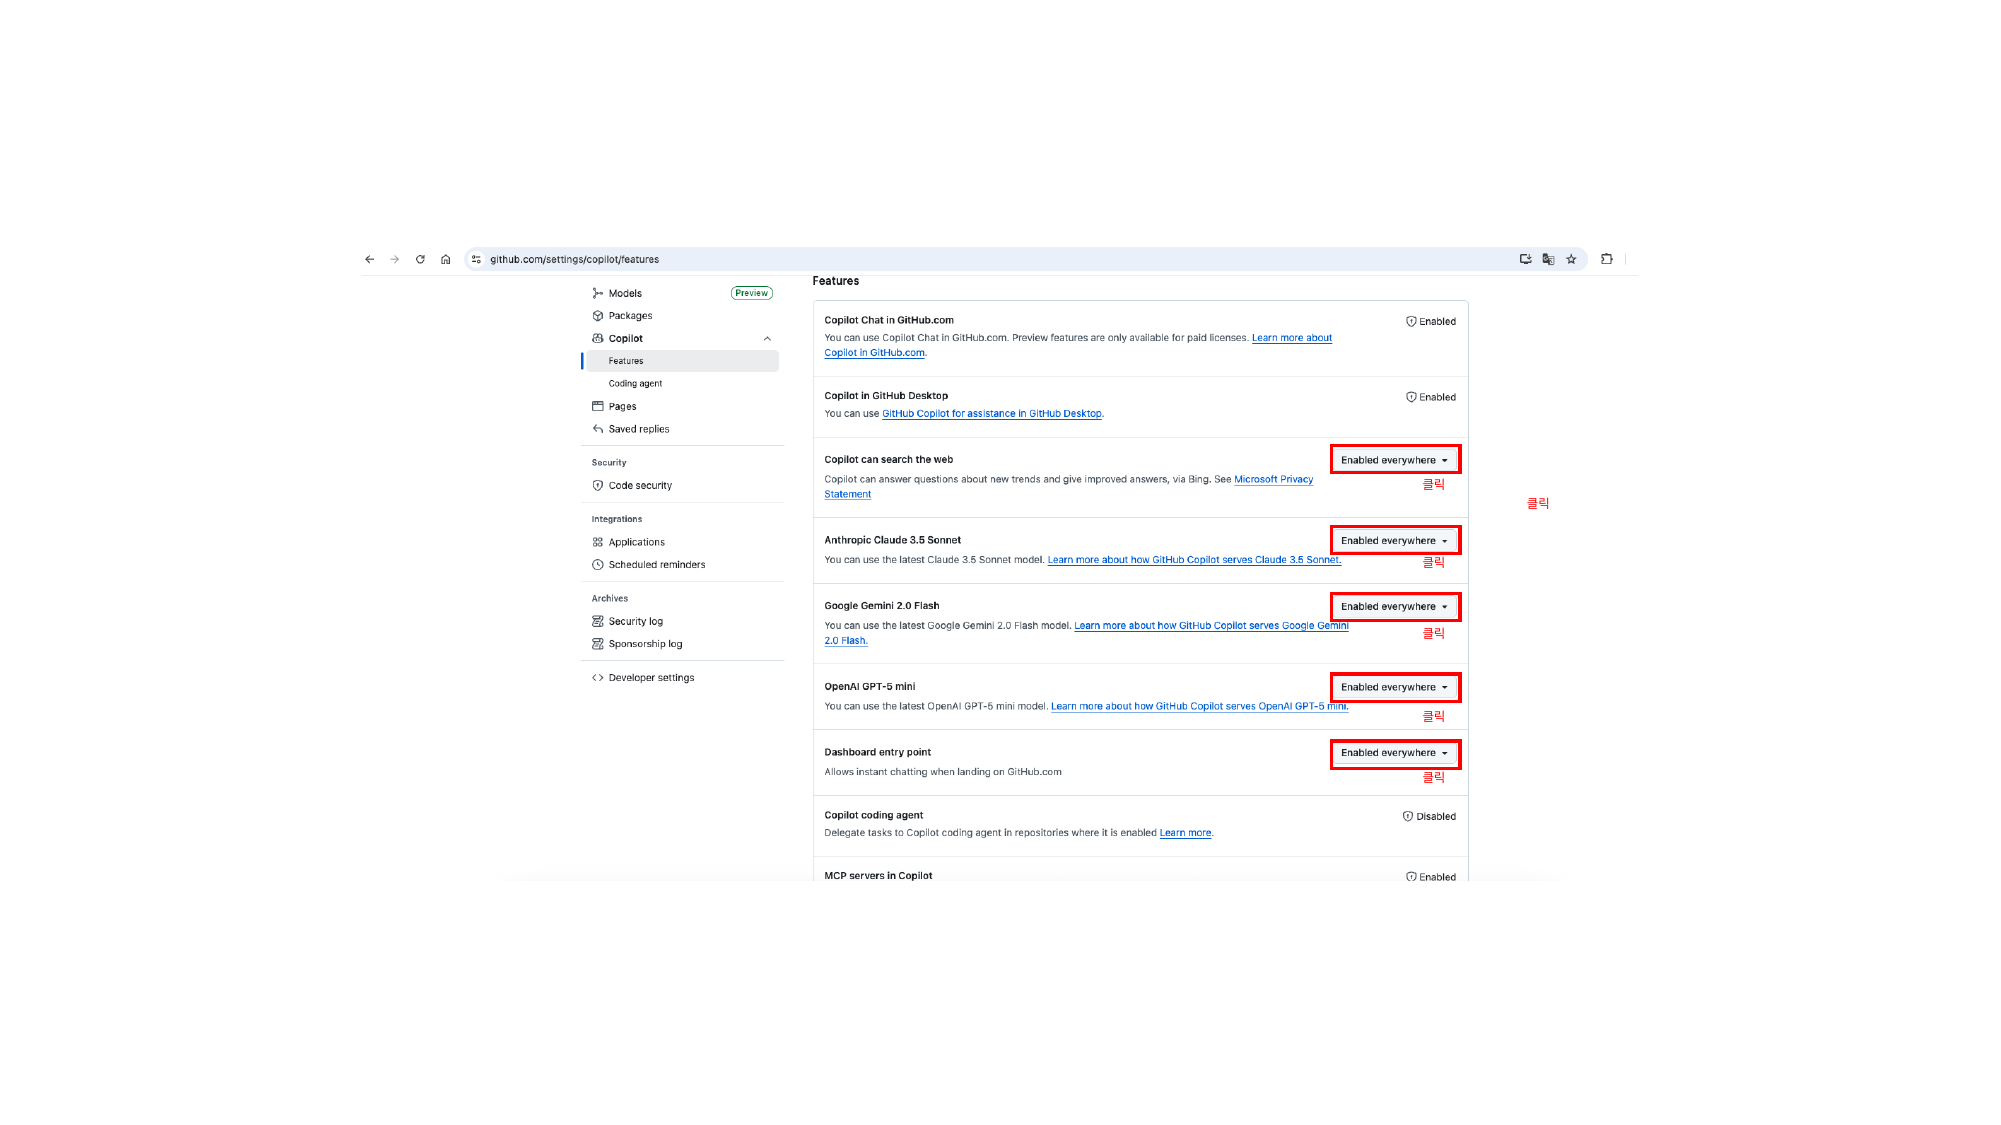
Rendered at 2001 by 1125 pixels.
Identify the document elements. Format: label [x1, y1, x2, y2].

picture [361, 243, 1638, 881]
